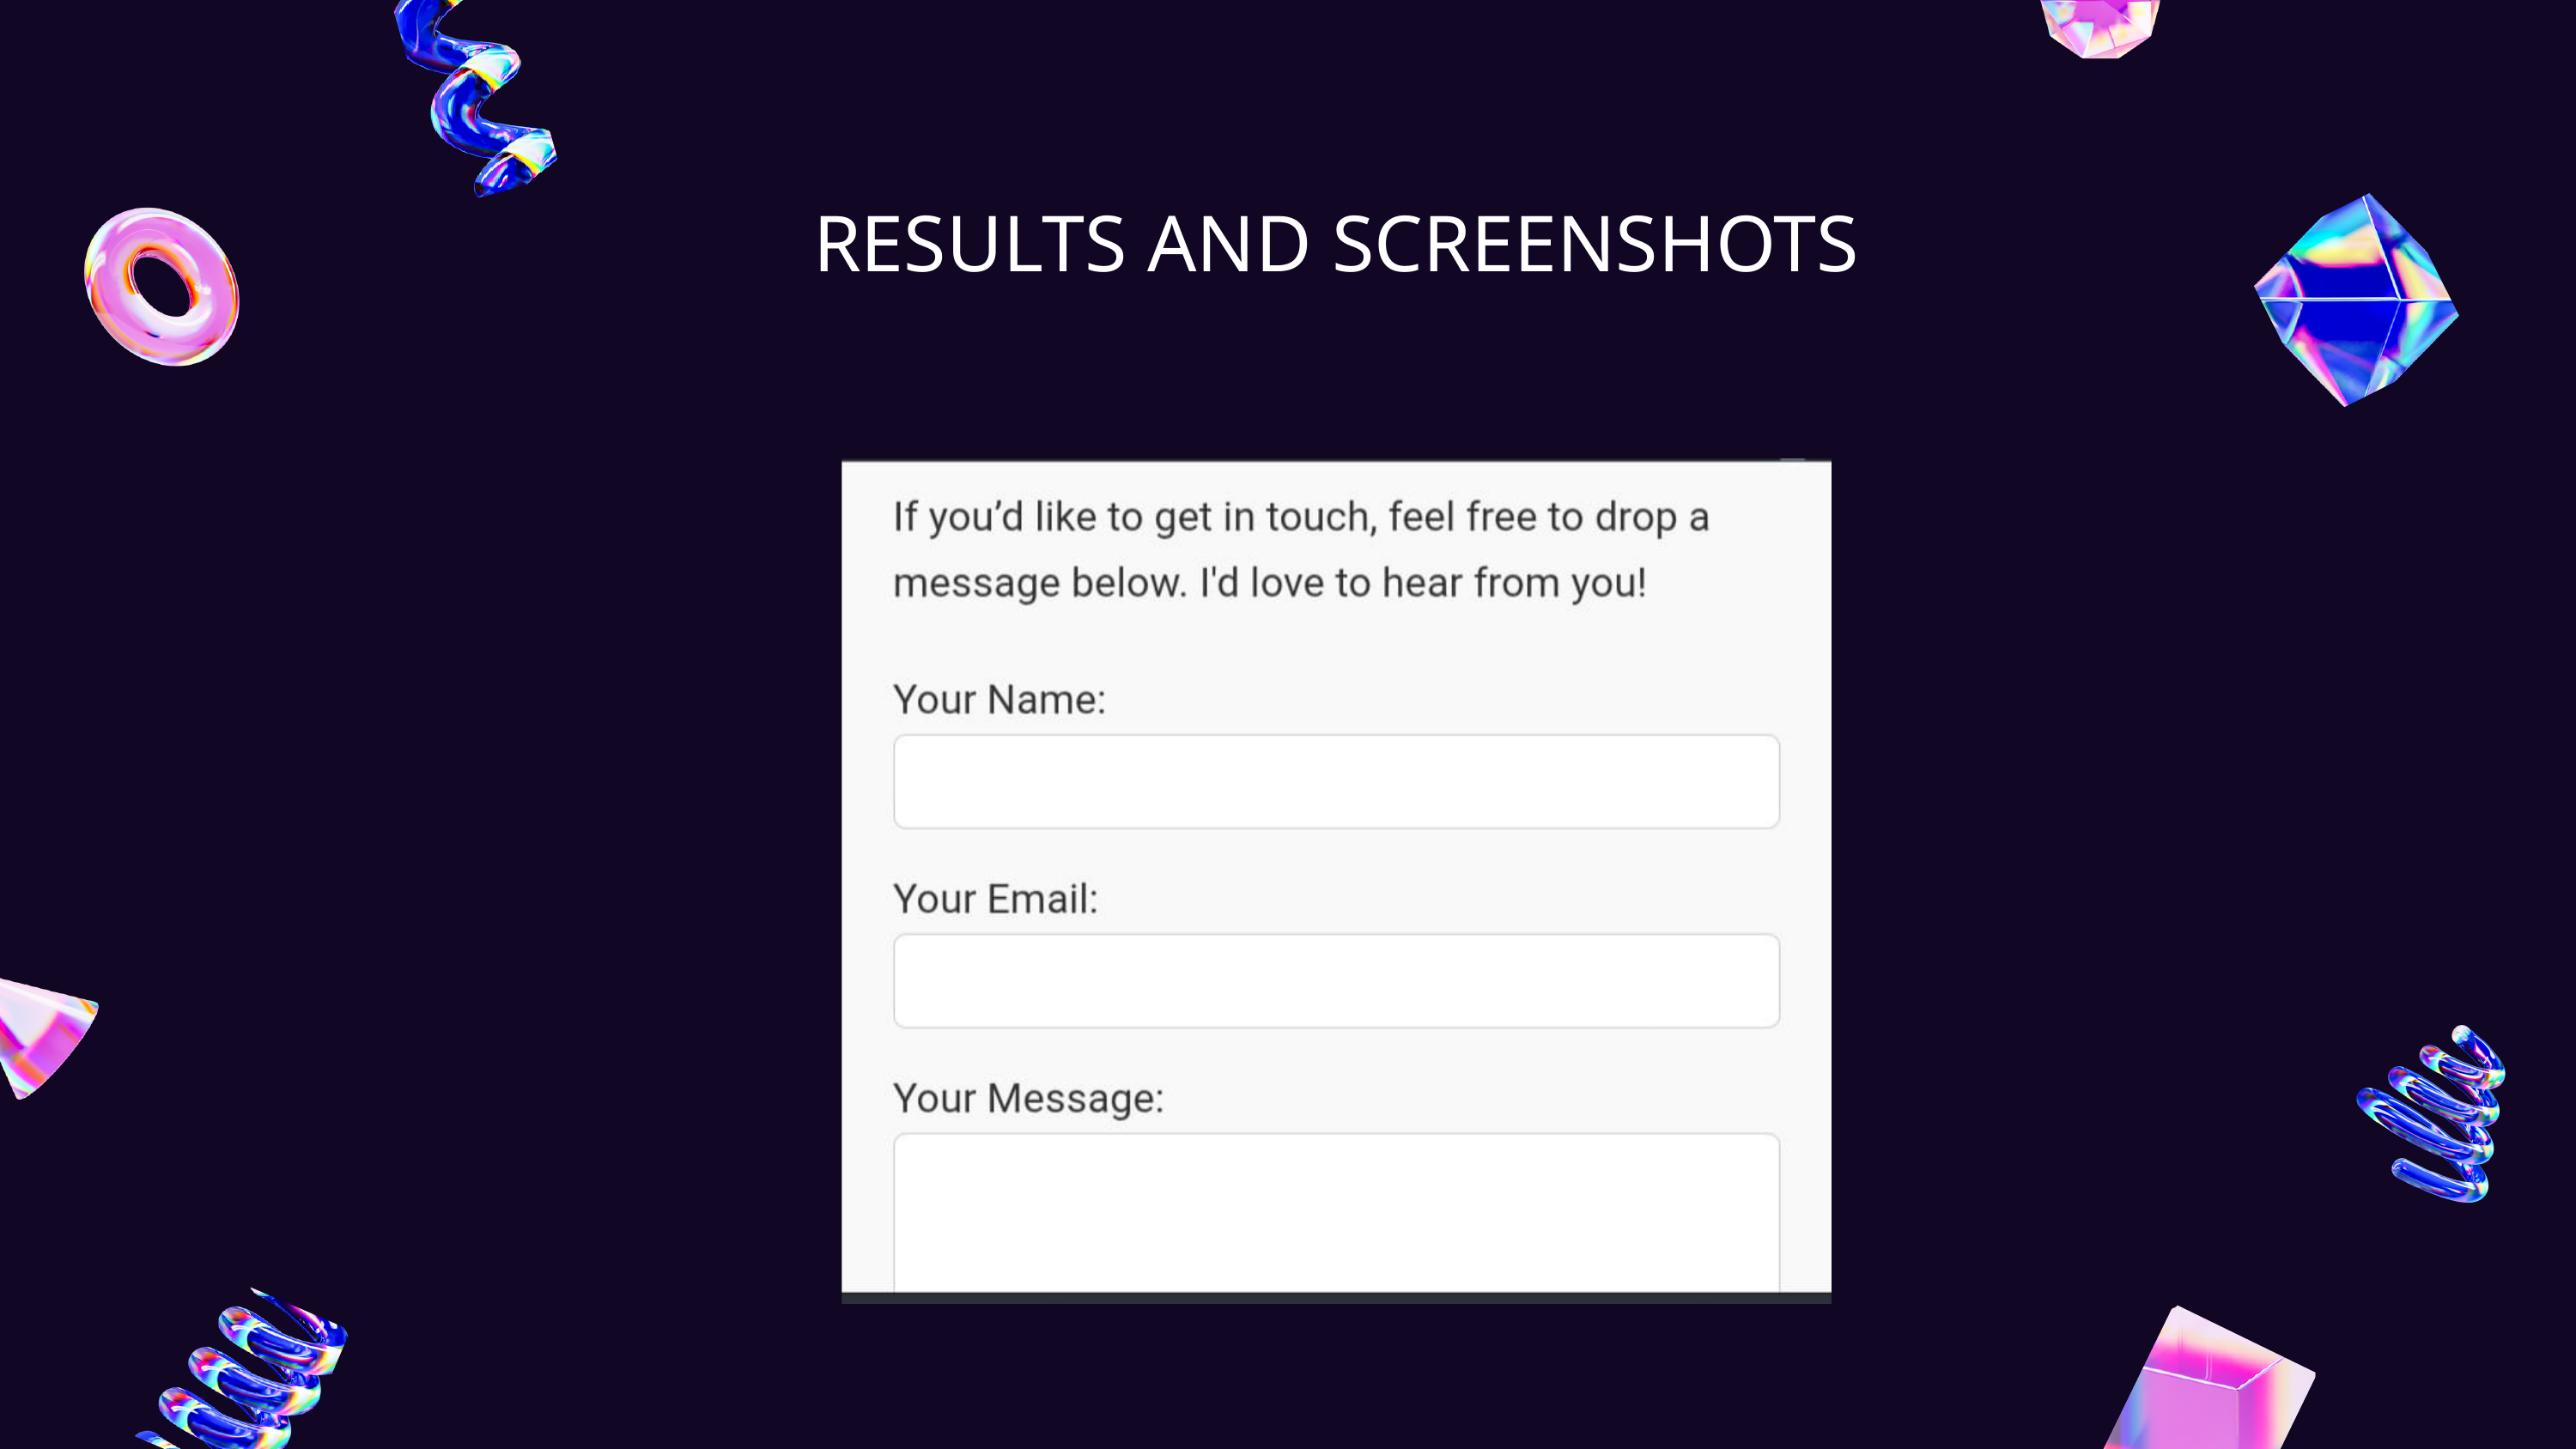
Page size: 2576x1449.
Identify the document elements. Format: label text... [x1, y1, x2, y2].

text_box [390, 0, 562, 207]
text_box [2239, 181, 2473, 420]
text_box [2103, 1303, 2318, 1449]
text_box [2356, 1025, 2506, 1203]
text_box [82, 206, 240, 367]
text_box [0, 968, 100, 1100]
text_box [128, 1265, 351, 1449]
text_box [2040, 0, 2160, 59]
text_box RESULTS AND SCREENSHOTS [464, 191, 2209, 288]
text_box [841, 458, 1832, 1304]
